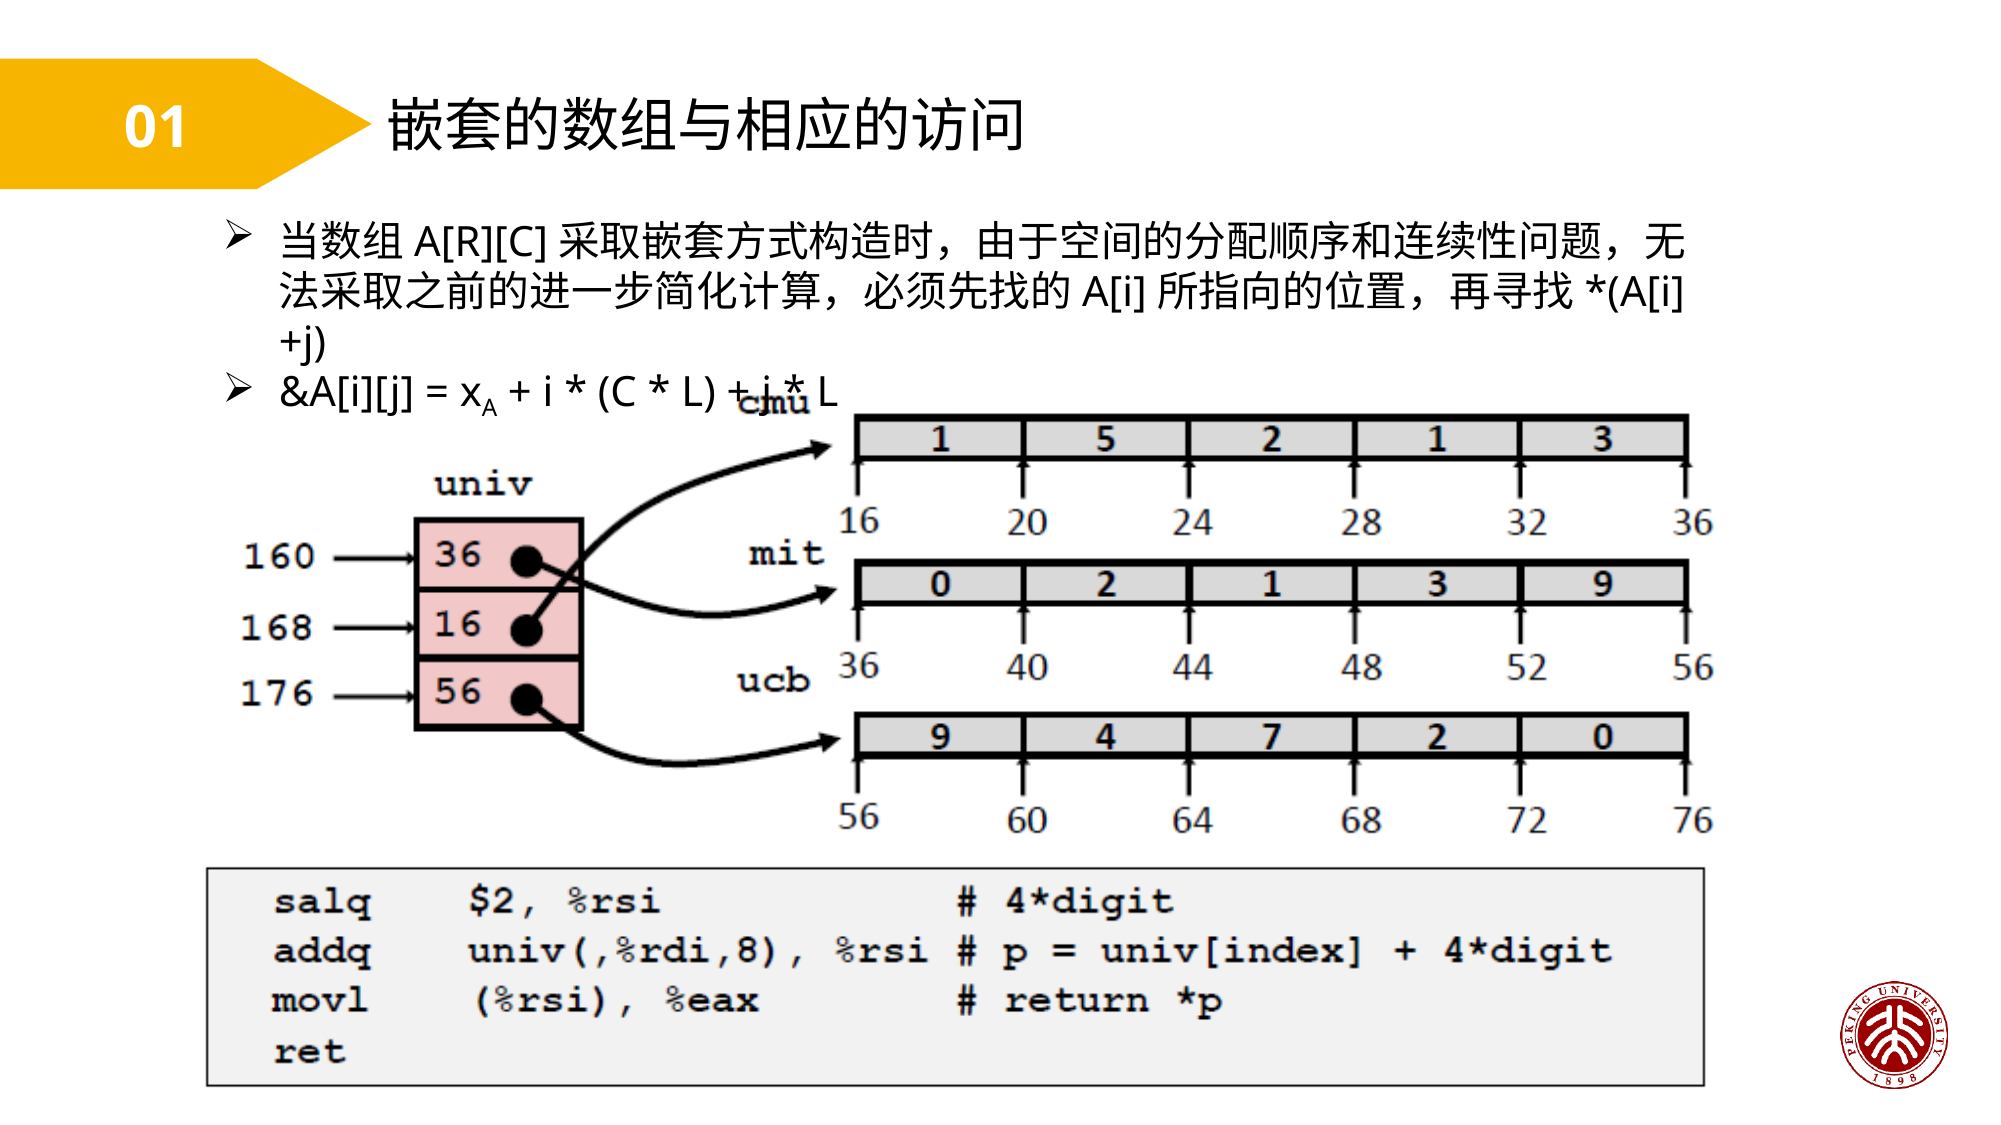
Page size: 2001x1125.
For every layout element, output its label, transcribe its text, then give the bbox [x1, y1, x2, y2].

picture [1840, 981, 1948, 1089]
picture [186, 305, 1769, 1097]
text_box 01 [0, 57, 371, 191]
text_box 当数组A[R][C]采取嵌套方式构造时，由于空间的分配顺序和连续性问题，无法采取之前的进一步简化计算，必须先找的A[i]所指向的位置，再寻找*(A[i]+j) &A[i][j] = xA + i * (C * L) + j * L [207, 207, 1737, 305]
text_box 嵌套的数组与相应的访问 [371, 81, 1663, 166]
